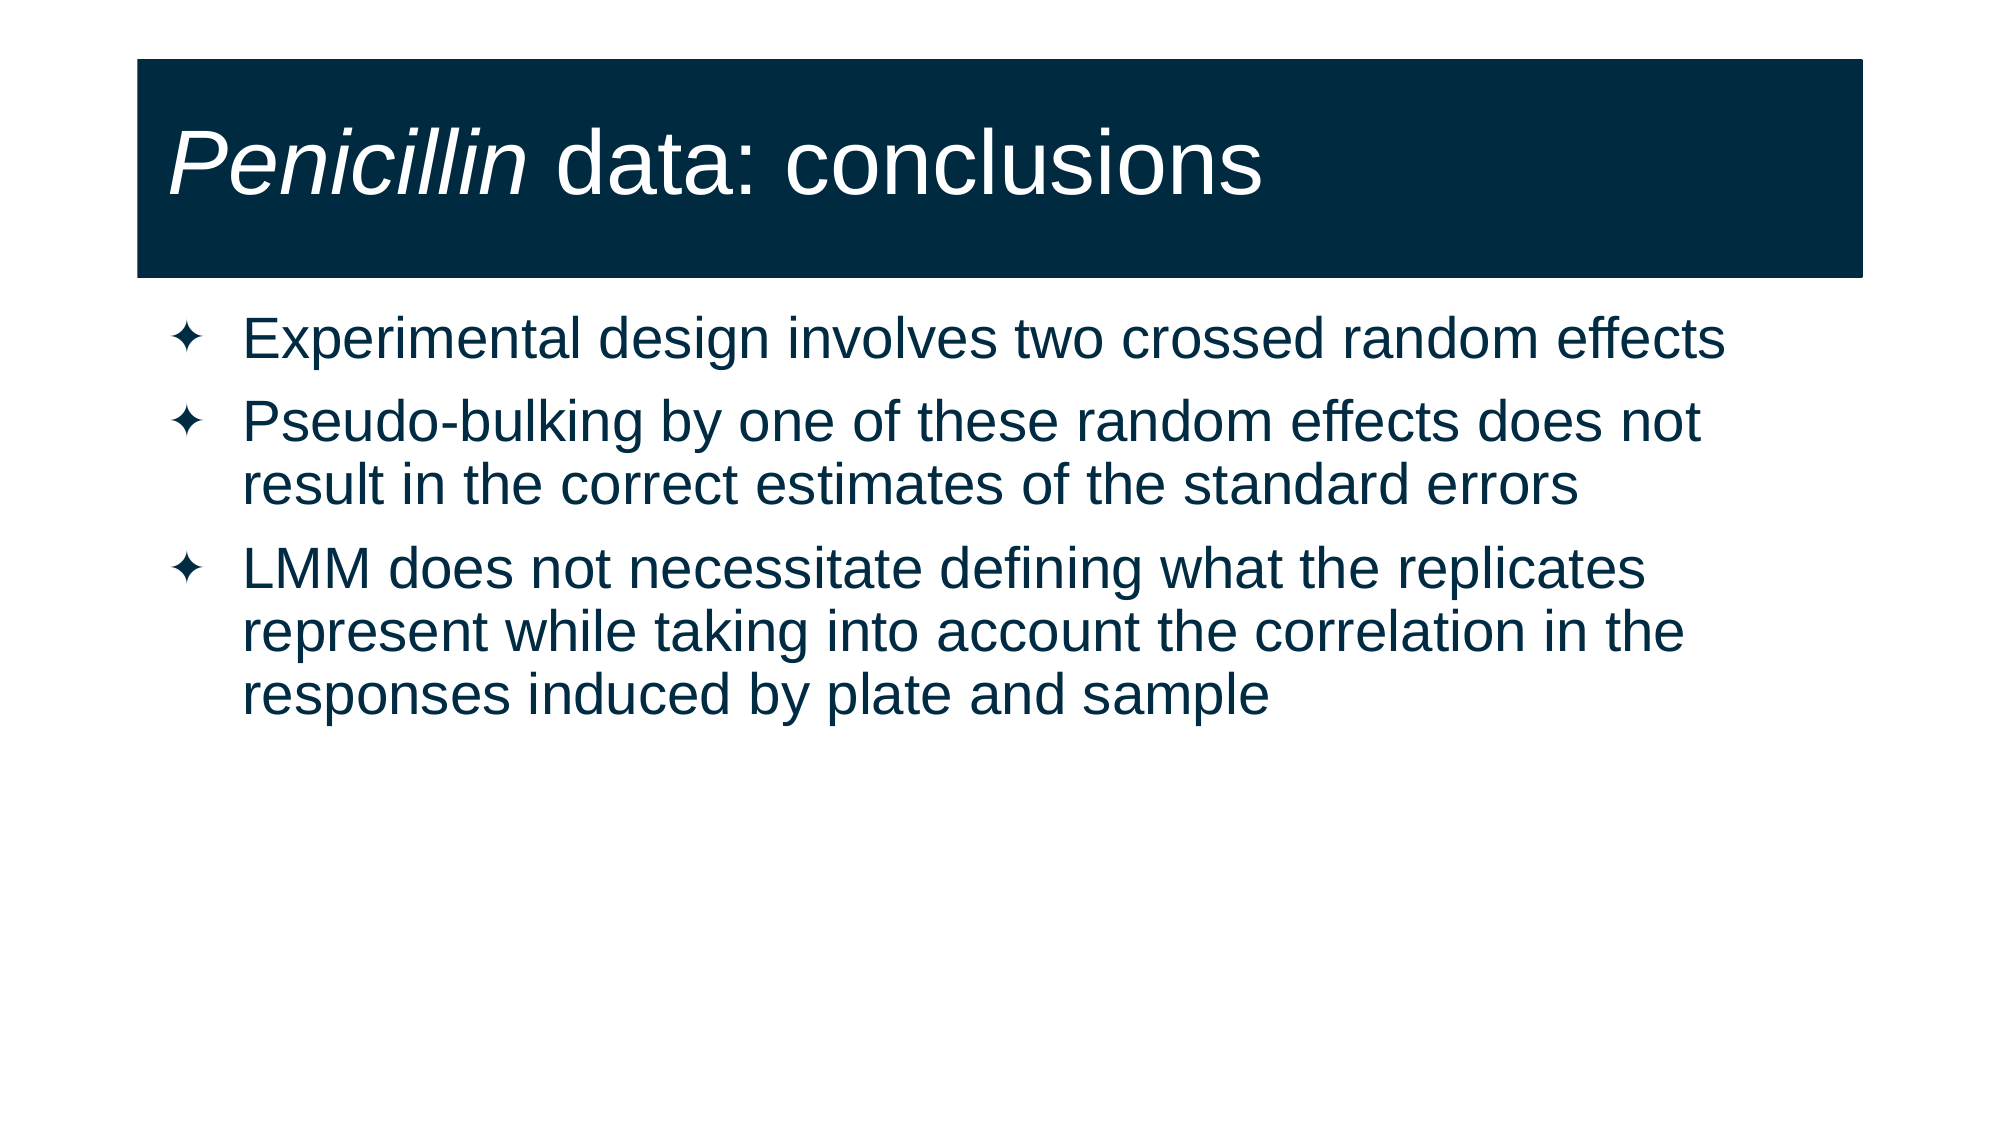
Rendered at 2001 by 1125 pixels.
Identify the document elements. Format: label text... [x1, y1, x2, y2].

title Penicillin data: conclusions [137, 59, 1863, 278]
list Experimental design involves two crossed random effects Pseudo-bulking by one of these random effects does not result in the correct estimates of the standard errors LMM does not necessitate defining what the replicates represent while taking into account the correlation in the responses induced by plate and sample [137, 307, 1863, 732]
